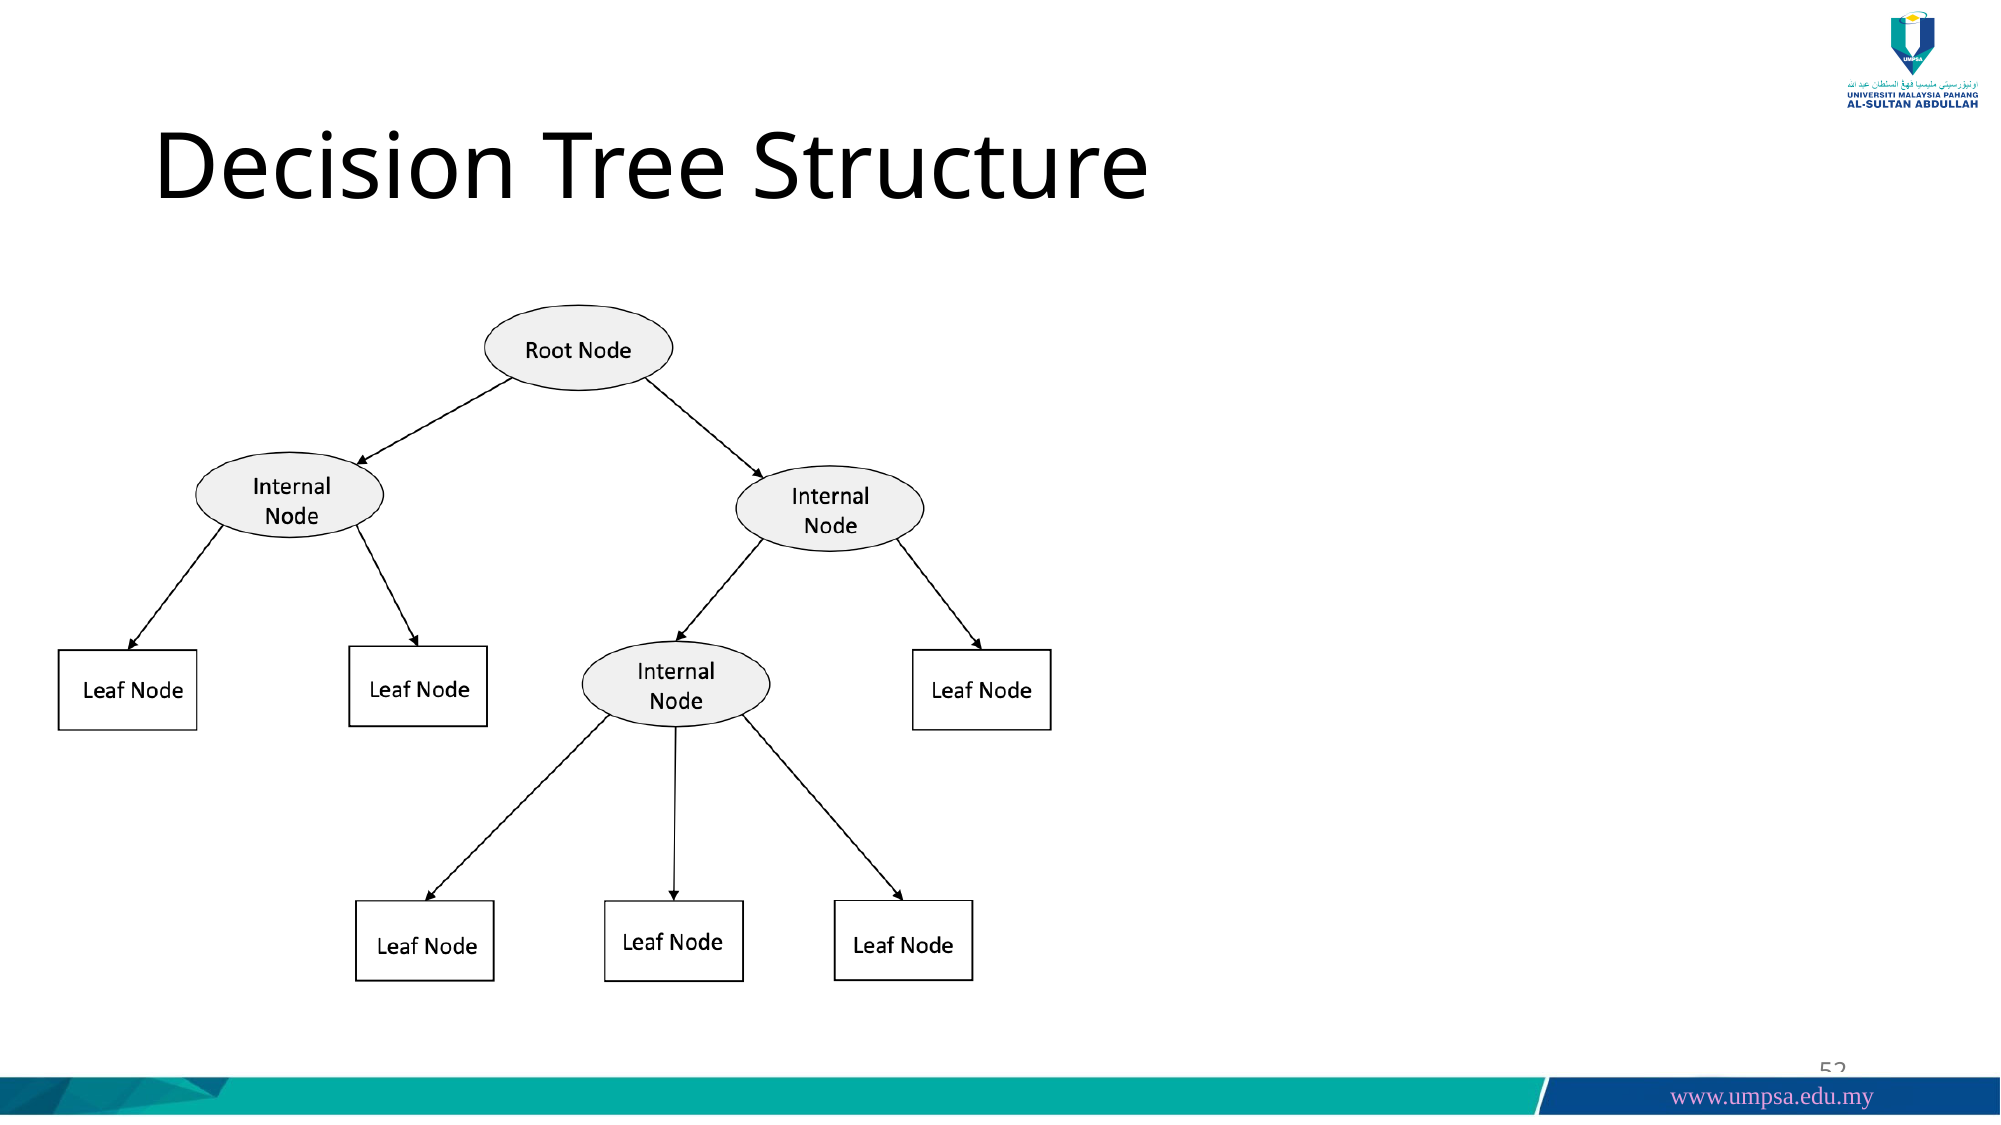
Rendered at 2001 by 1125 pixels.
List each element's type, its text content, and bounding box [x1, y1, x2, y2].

slide_number 52 [1412, 1042, 1863, 1103]
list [0, 298, 1082, 1014]
picture [0, 1072, 2000, 1117]
title Decision Tree Structure [137, 59, 1863, 278]
picture [1847, 10, 1978, 108]
